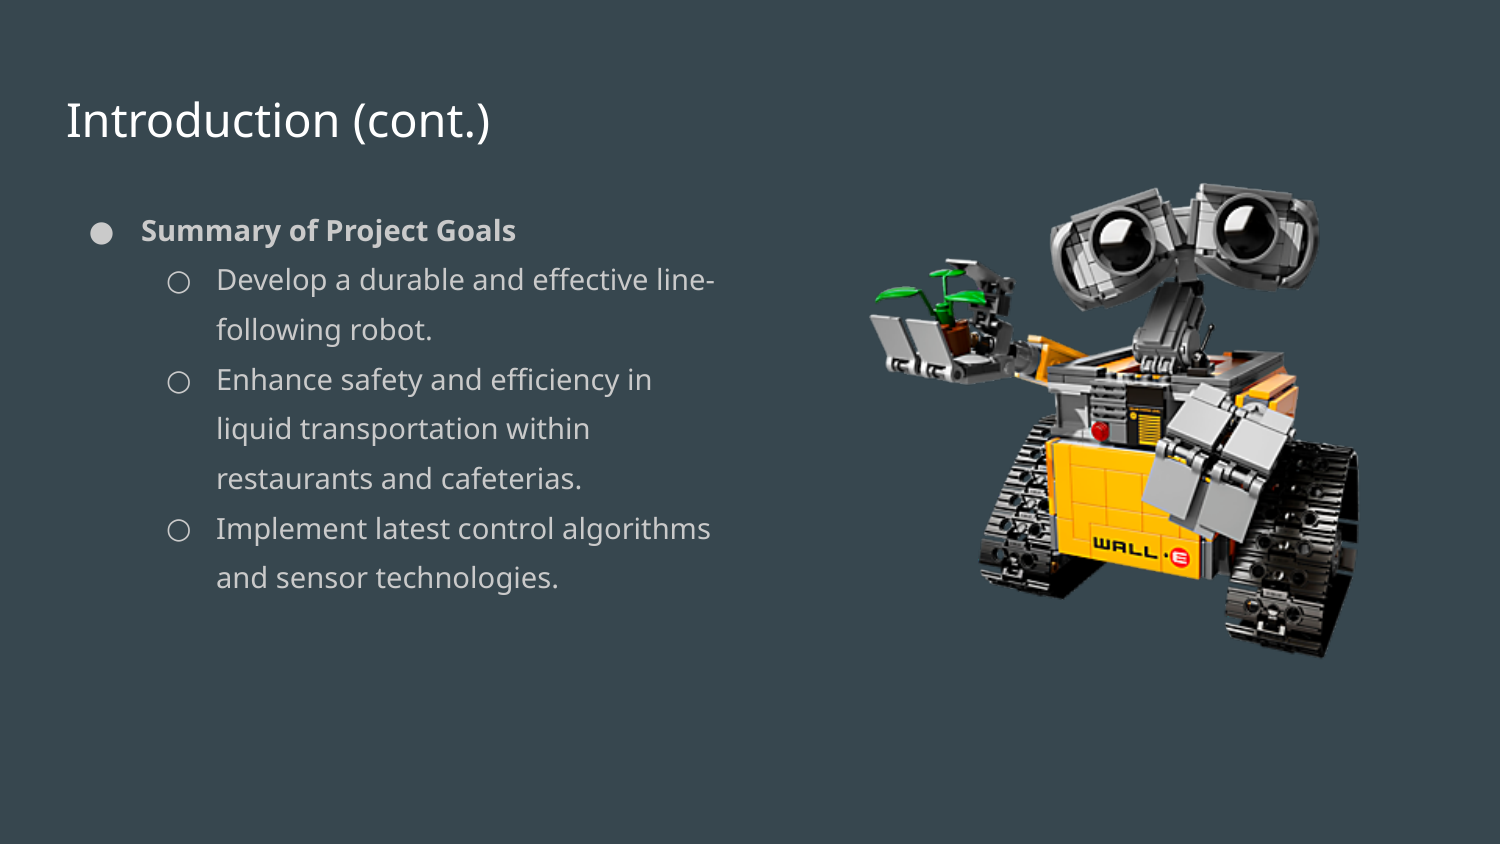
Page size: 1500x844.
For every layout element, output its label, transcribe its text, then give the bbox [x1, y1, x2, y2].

picture [856, 167, 1375, 677]
list Summary of Project Goals Develop a durable and effective line-following robot. Enhance safety and efficiency in liquid transportation within restaurants and cafeterias. Implement latest control algorithms and sensor technologies. [51, 189, 750, 750]
title Introduction (cont.) [51, 72, 1449, 167]
